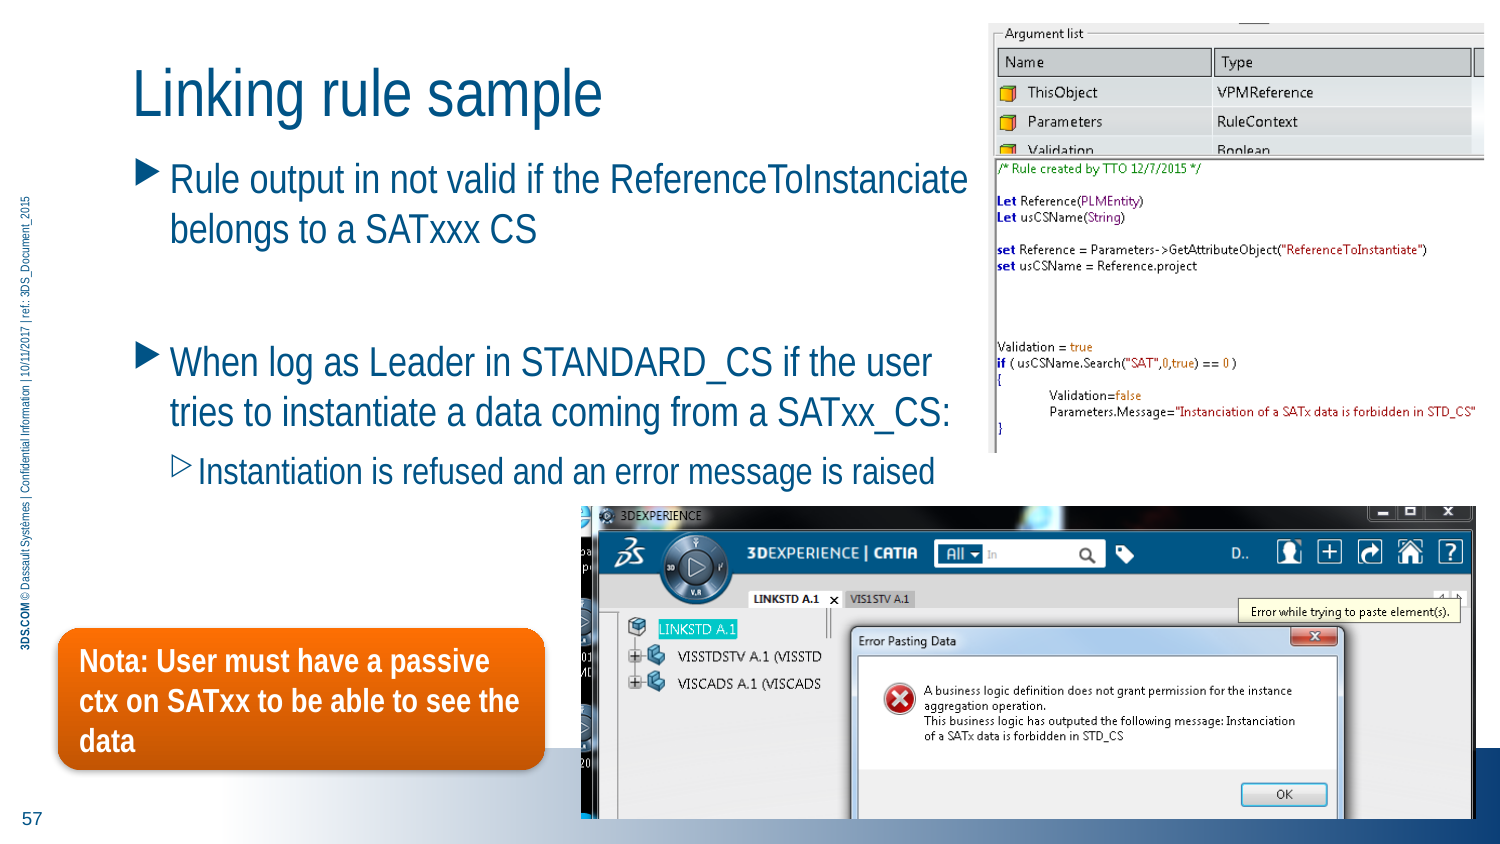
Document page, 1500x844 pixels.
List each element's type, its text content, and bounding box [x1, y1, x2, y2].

text_box Linking rule sample [118, 59, 982, 121]
picture [987, 23, 1485, 454]
text_box Rule output in not valid if the ReferenceToInstanciate belongs to a SATxxx CS When log as Leader in STANDARD_CS if the user tries to instantiate a data coming from a SATxx_CS: Instantiation is refused and an error message is raised [117, 144, 989, 749]
text_box Nota: User must have a passive ctx on SATxx to be able to see the data [57, 628, 546, 771]
picture [580, 506, 1476, 820]
